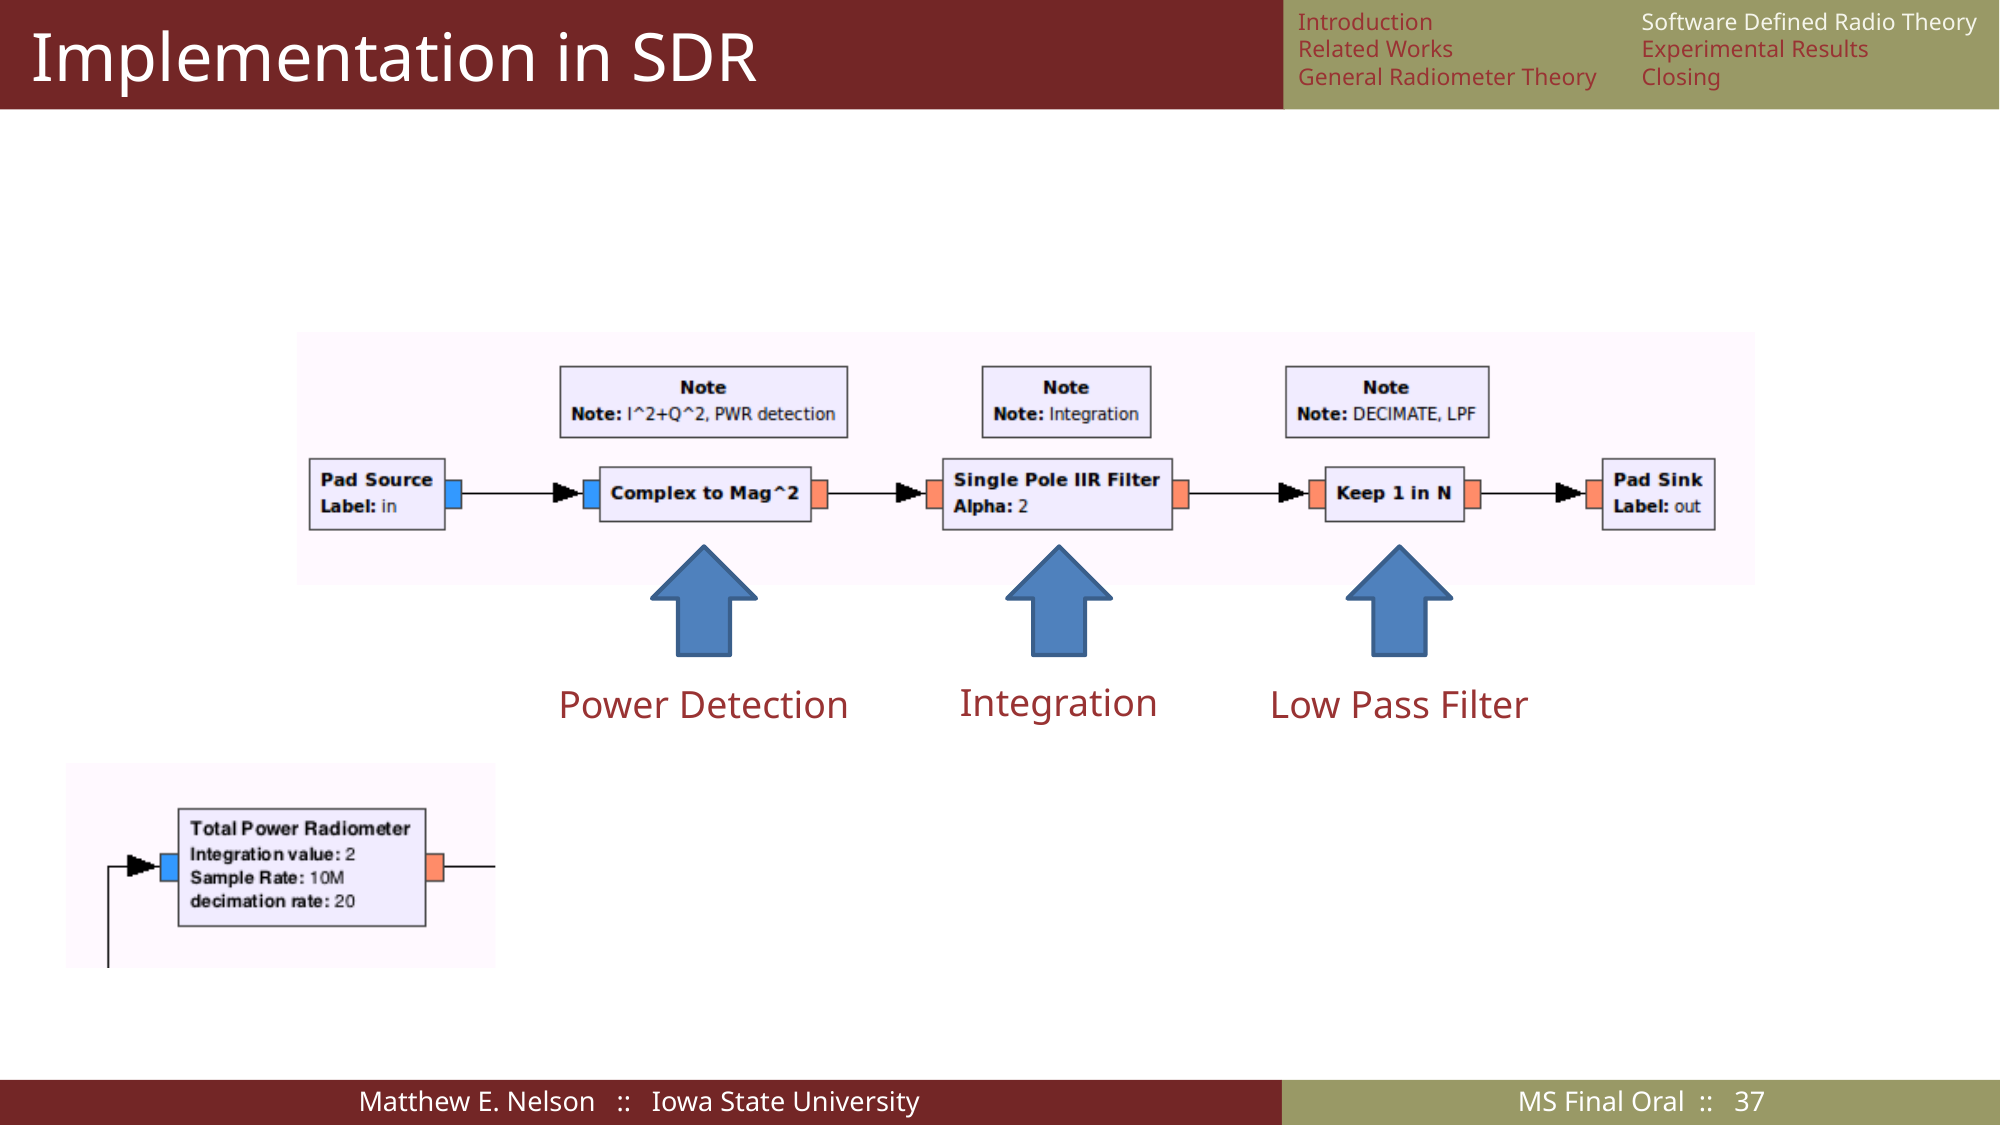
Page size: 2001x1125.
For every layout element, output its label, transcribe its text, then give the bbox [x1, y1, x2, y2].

text_box [1345, 593, 1454, 658]
picture [296, 331, 1756, 585]
text_box Power Detection [543, 673, 865, 734]
text_box Integration [945, 671, 1174, 732]
text_box [650, 593, 758, 658]
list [65, 763, 496, 968]
text_box [1005, 593, 1114, 658]
text_box Introduction Related Works General Radiometer Theory Software Defined Radio Theory Experimental Results Closing [1283, 0, 2000, 110]
text_box Low Pass Filter [1254, 673, 1545, 734]
title Implementation in SDR [16, 0, 1283, 110]
